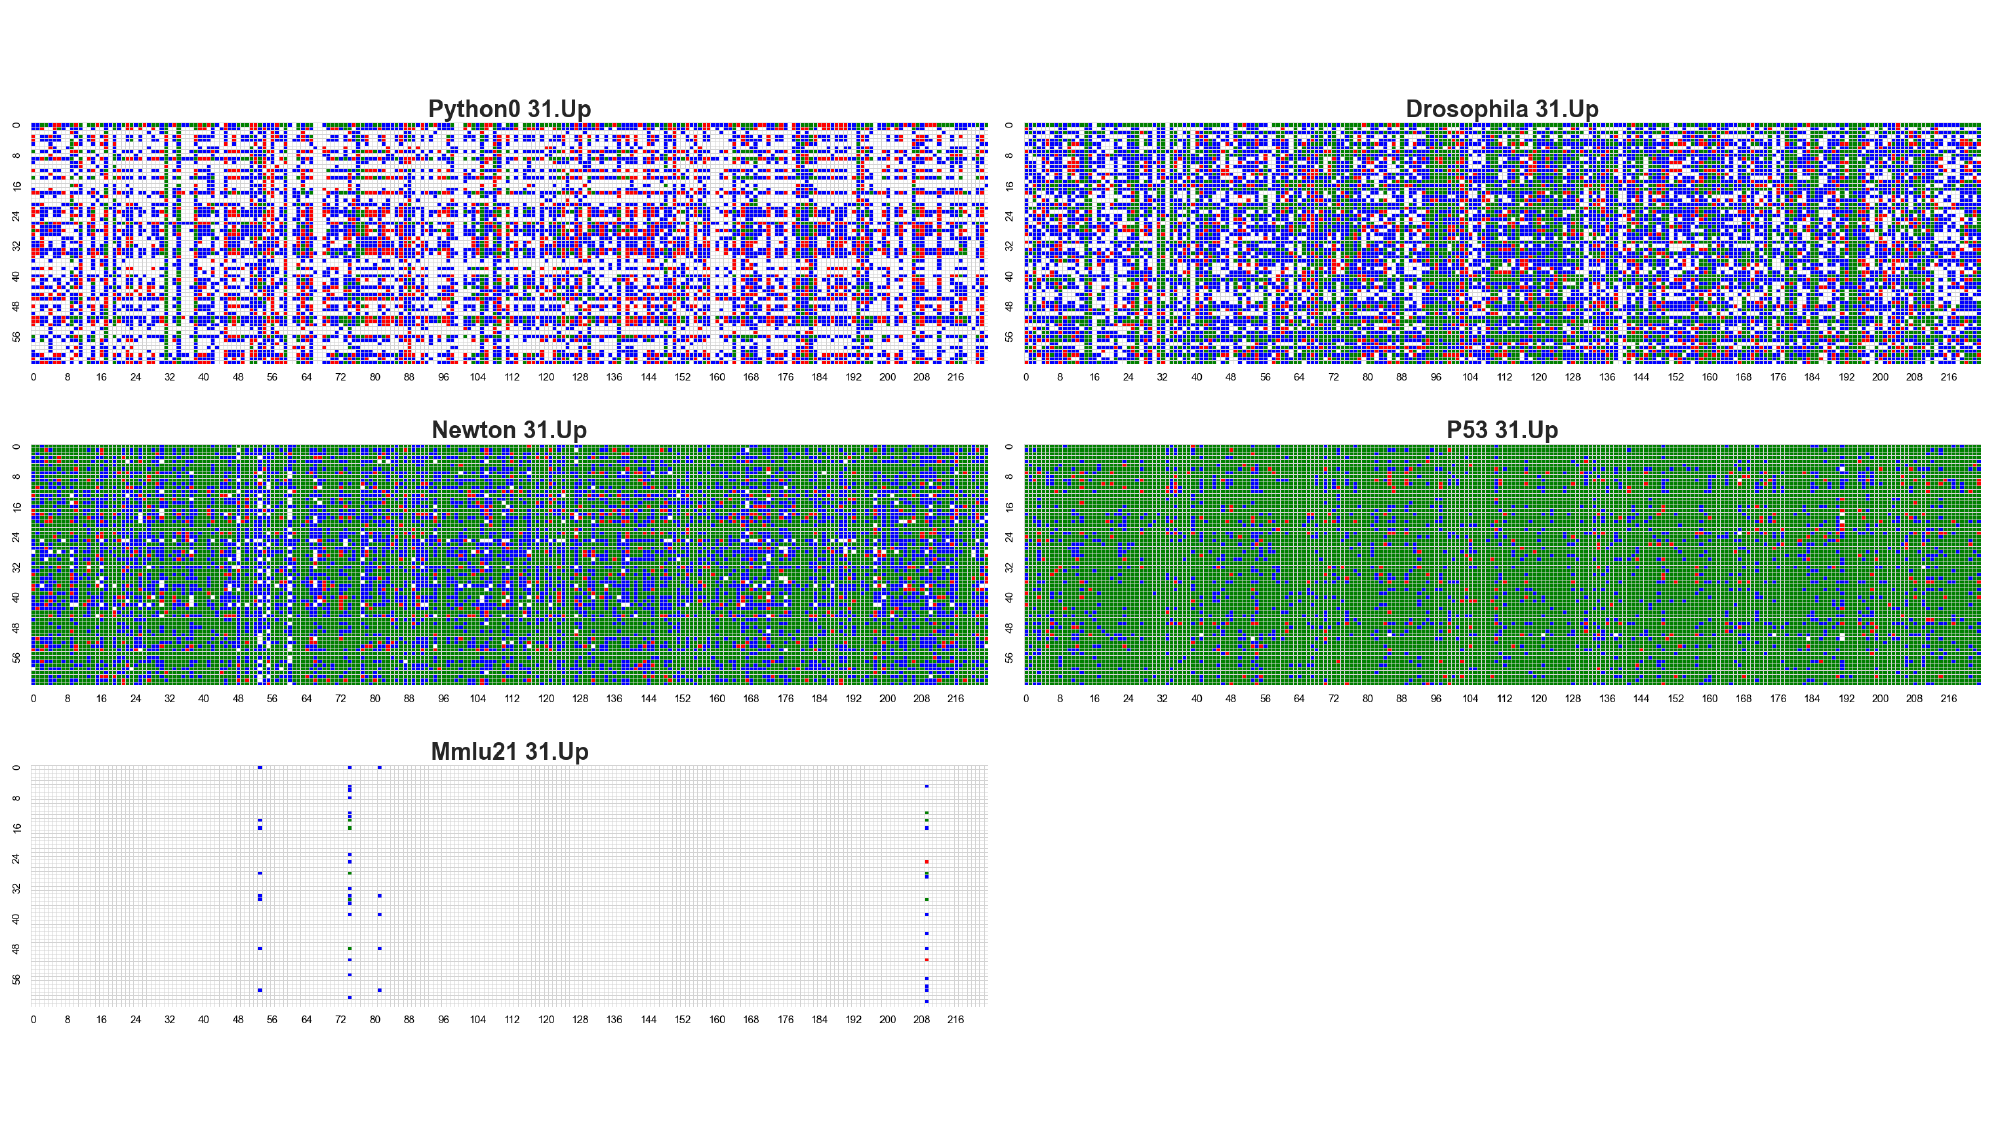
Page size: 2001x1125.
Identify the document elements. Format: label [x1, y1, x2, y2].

picture [0, 87, 2000, 1037]
